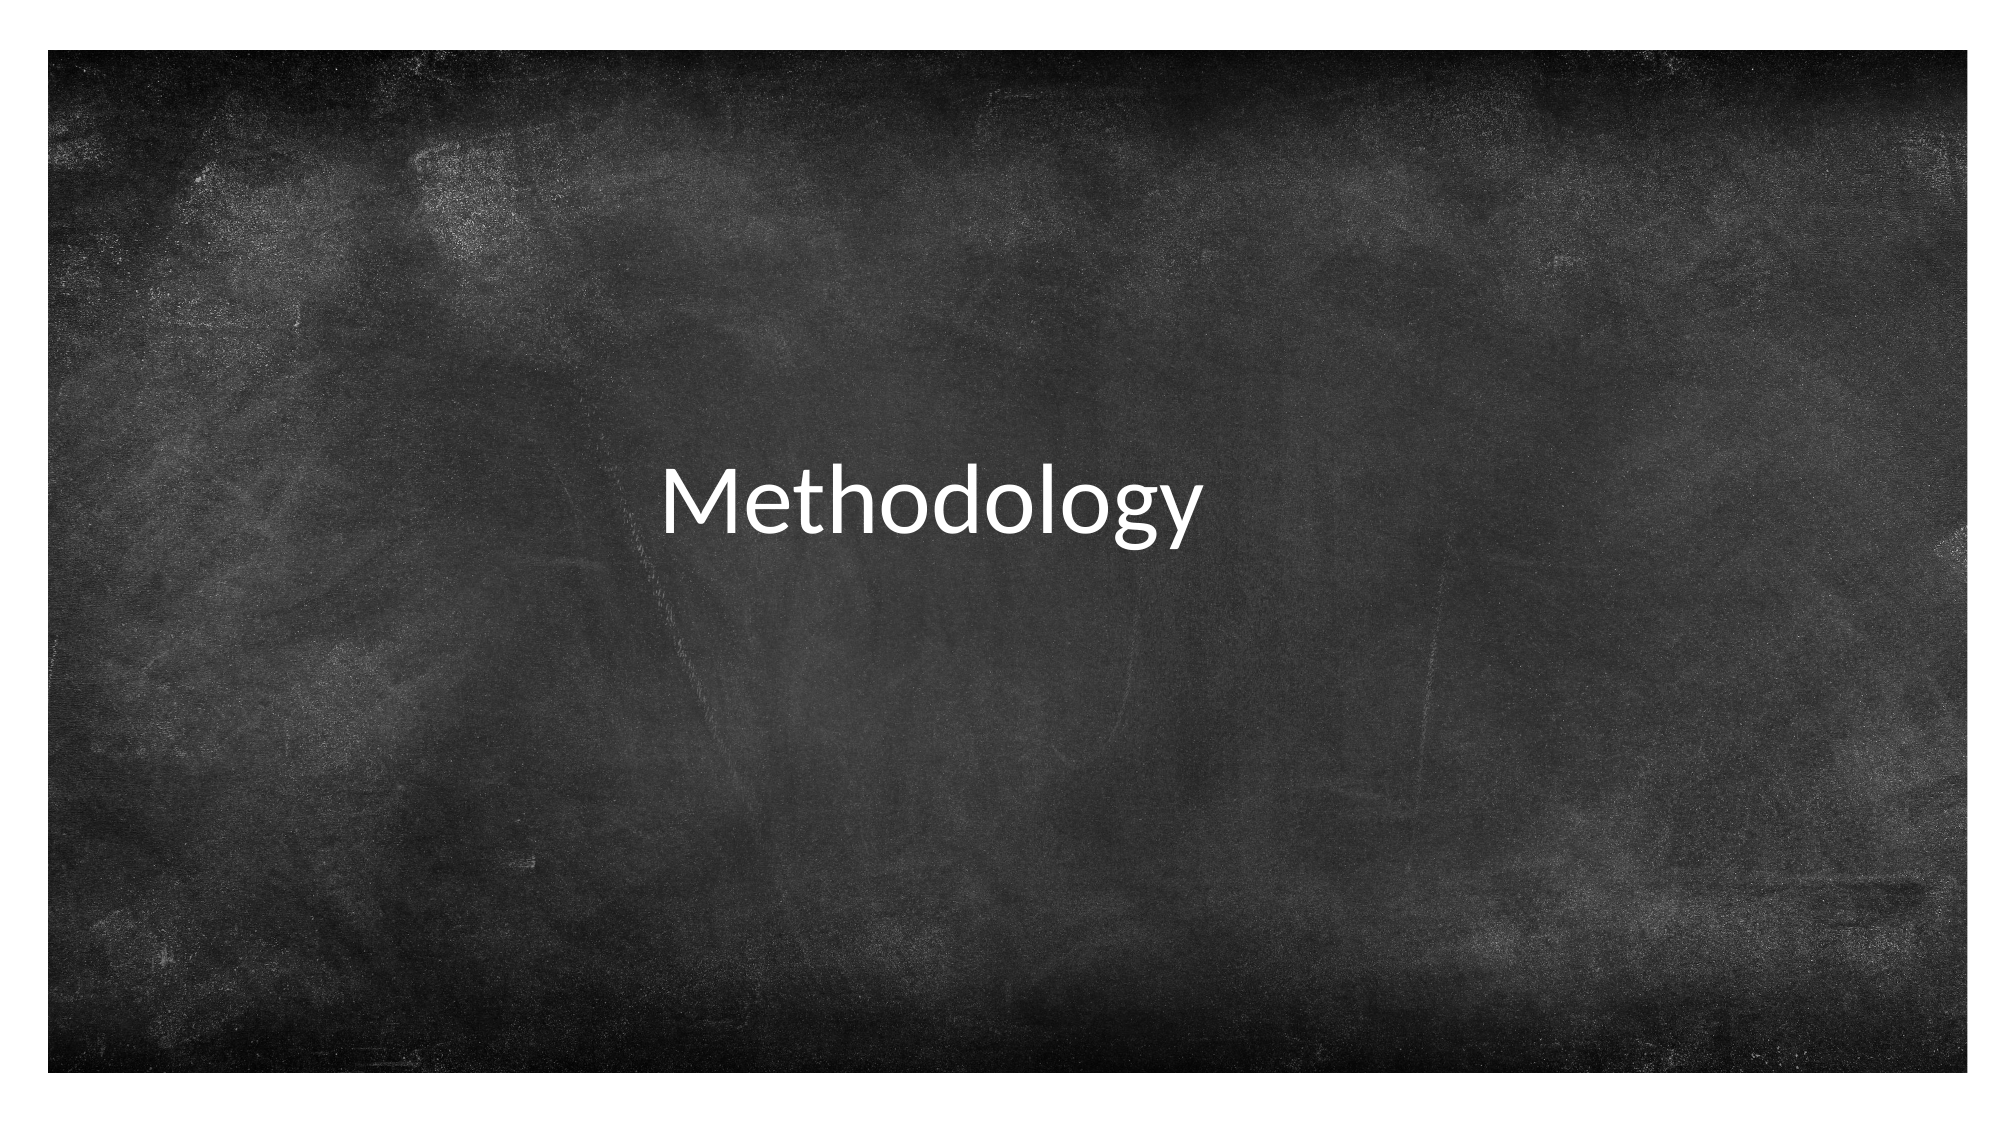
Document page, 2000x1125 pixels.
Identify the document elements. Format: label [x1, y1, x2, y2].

text_box [0, 0, 2000, 1125]
picture [47, 50, 1968, 1073]
